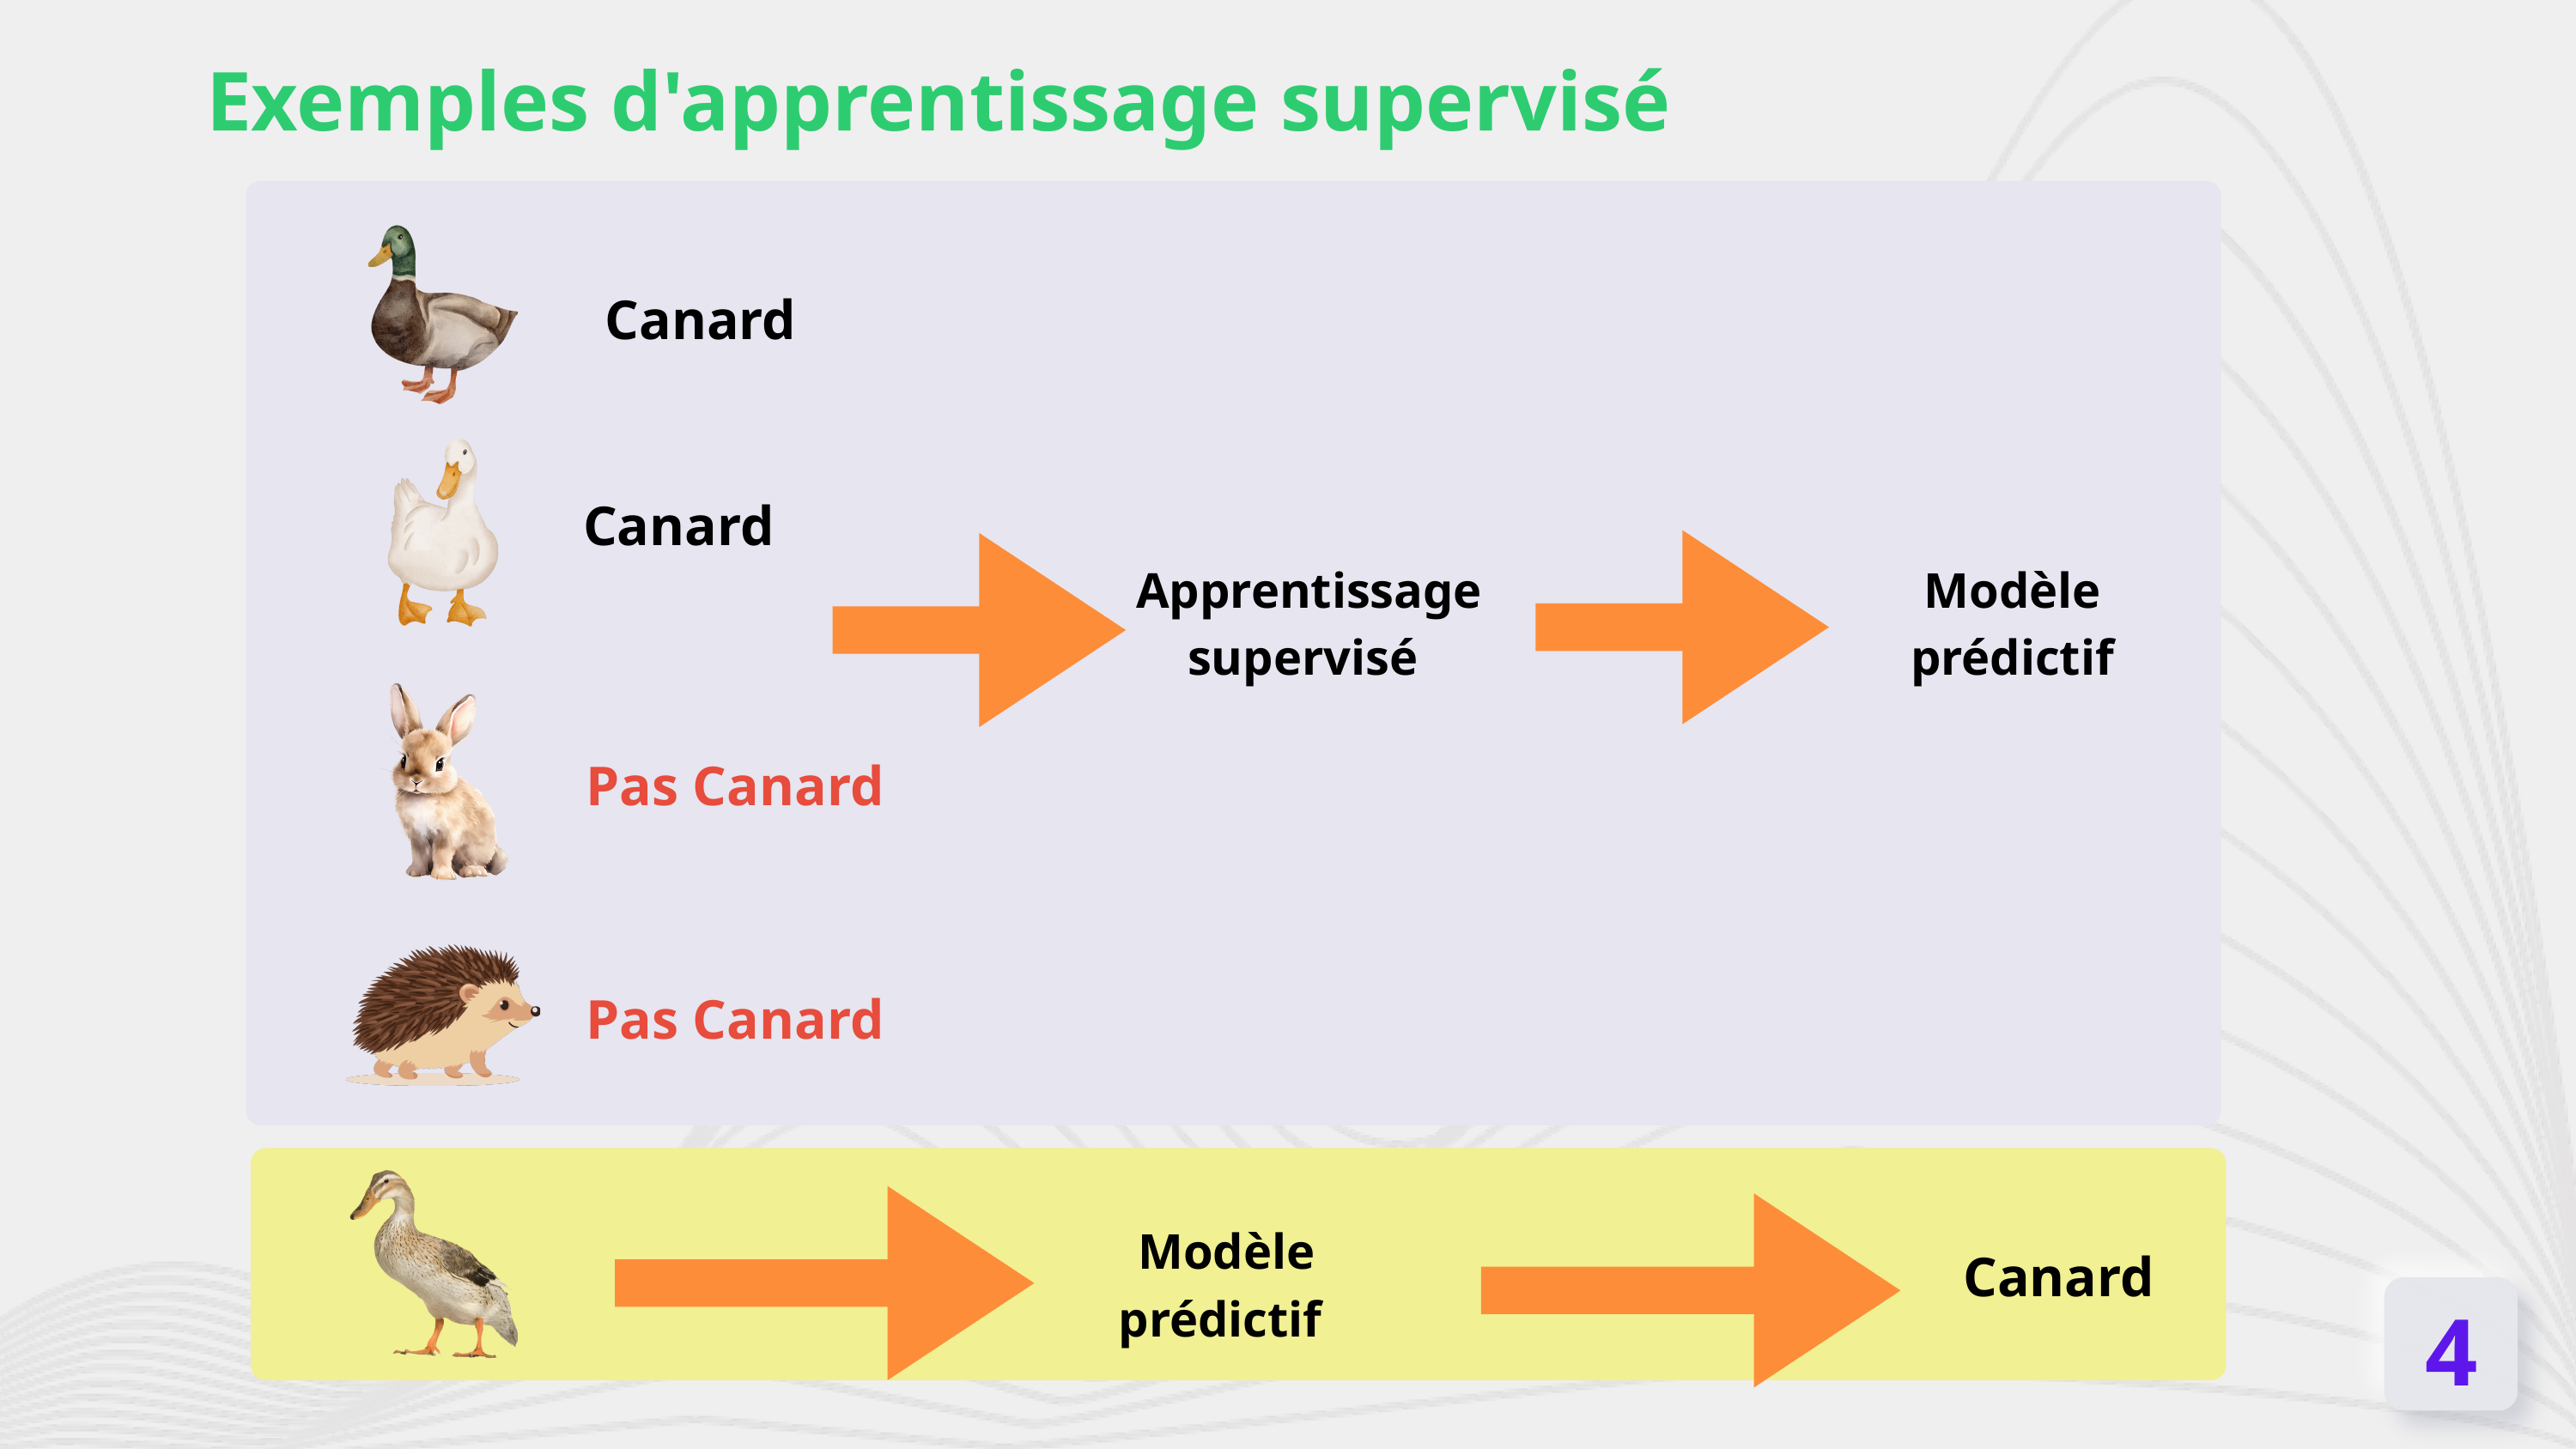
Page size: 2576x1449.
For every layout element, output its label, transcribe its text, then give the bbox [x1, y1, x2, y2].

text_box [614, 1185, 1035, 1381]
text_box Exemples d'apprentissage supervisé [4, 33, 1873, 148]
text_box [250, 1148, 2227, 1381]
text_box [2347, 1240, 2555, 1449]
text_box 4 [2394, 1276, 2509, 1405]
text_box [1535, 530, 1830, 724]
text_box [1480, 1192, 1901, 1388]
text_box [832, 532, 1127, 728]
text_box [0, 0, 2576, 1449]
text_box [246, 180, 2221, 1126]
